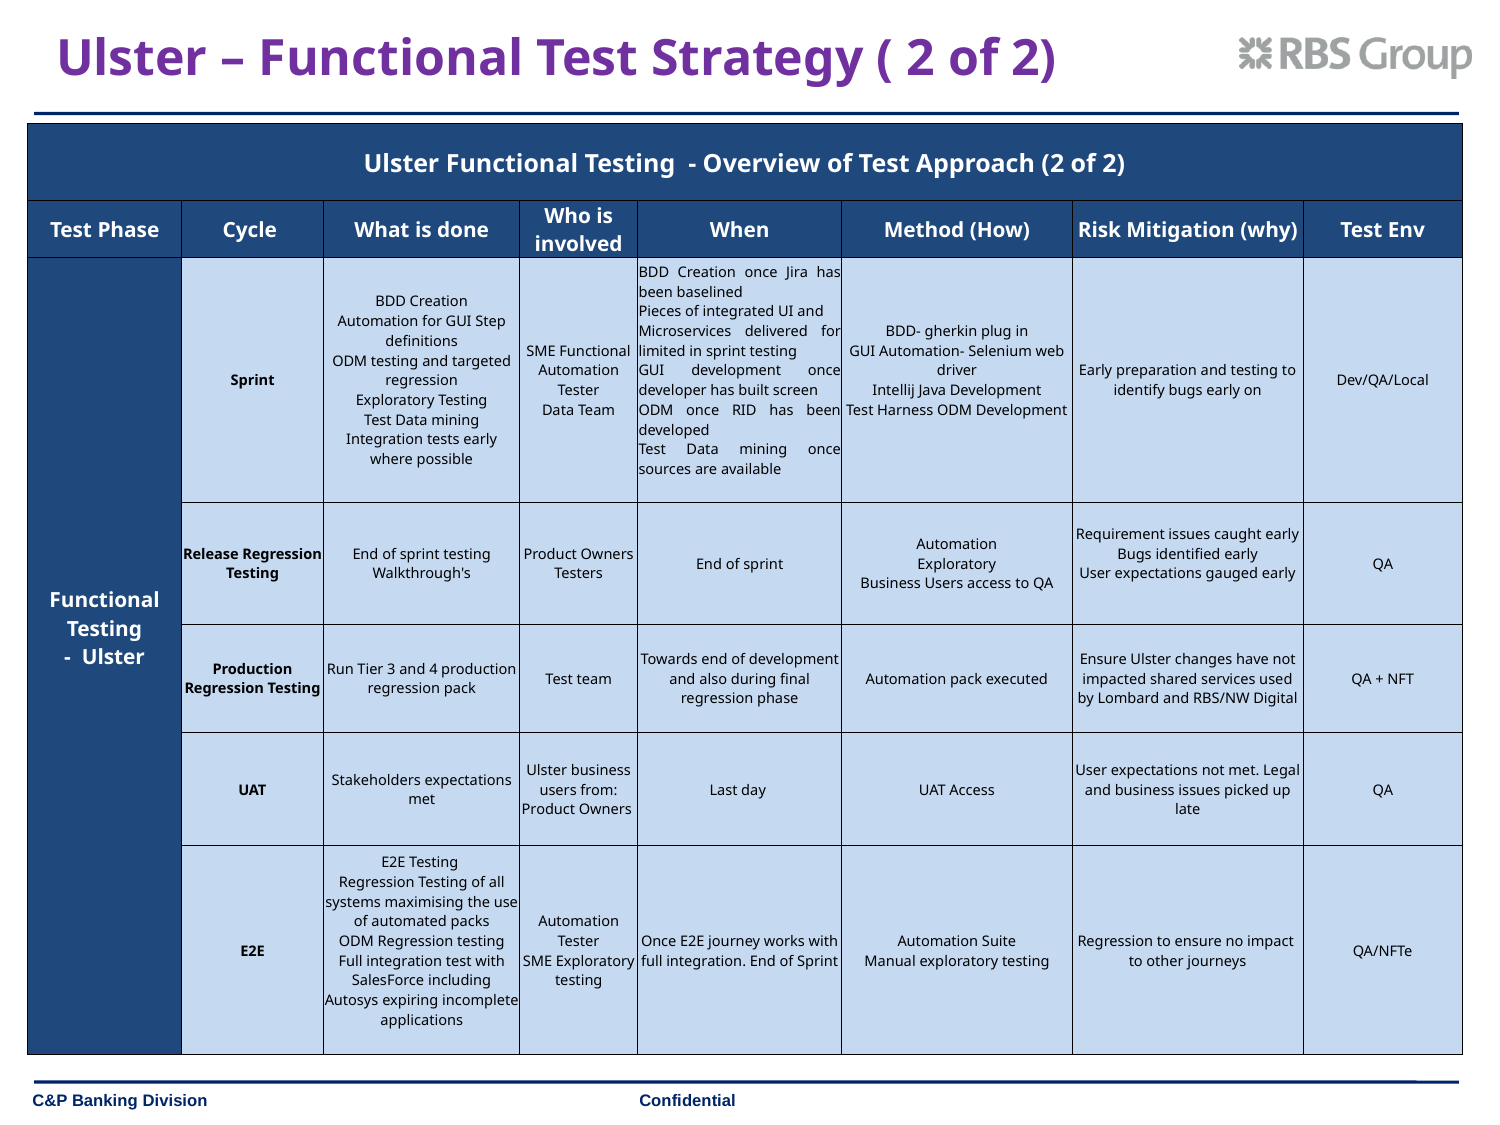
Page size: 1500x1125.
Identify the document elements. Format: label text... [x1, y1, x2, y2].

table_cell Ensure Ulster changes have not impacted shared services used by Lombard and RBS/NW Digital [1073, 625, 1303, 732]
table_cell QA + NFT [1304, 625, 1462, 732]
table_cell Automation Suite Manual exploratory testing [842, 846, 1072, 1054]
table_cell Early preparation and testing to identify bugs early on [1073, 258, 1303, 502]
table_cell Cycle [182, 201, 323, 257]
table_cell Functional Testing - Ulster [28, 258, 181, 1054]
table_cell Automation Tester SME Exploratory testing [520, 846, 637, 1054]
table_cell SME Functional Automation Tester Data Team [520, 258, 637, 502]
table_cell Automation Exploratory Business Users access to QA [842, 503, 1072, 624]
table_cell Last day [638, 733, 841, 845]
table_cell What is done [324, 201, 519, 257]
table_cell QA/NFTe [1304, 846, 1462, 1054]
text_box Ulster – Functional Test Strategy ( 2 of 2) [41, 21, 1164, 91]
table_cell Product Owners Testers [520, 503, 637, 624]
table_cell BDD Creation Automation for GUI Step definitions ODM testing and targeted regression Exploratory Testing Test Data mining Integration tests early where possible [324, 258, 519, 502]
table_cell End of sprint [638, 503, 841, 624]
table_cell E2E [182, 846, 323, 1054]
table_cell UAT [182, 733, 323, 845]
table_cell Risk Mitigation (why) [1073, 201, 1303, 257]
table_cell Test Phase [28, 201, 181, 257]
table_cell Automation pack executed [842, 625, 1072, 732]
table_cell When [638, 201, 841, 257]
table_cell Towards end of development and also during final regression phase [638, 625, 841, 732]
table_cell Stakeholders expectations met [324, 733, 519, 845]
table_cell Dev/QA/Local [1304, 258, 1462, 502]
table_cell Sprint [182, 258, 323, 502]
table_cell Production Regression Testing [182, 625, 323, 732]
table_cell E2E Testing Regression Testing of all systems maximising the use of automated packs ODM Regression testing Full integration test with SalesForce including Autosys expiring incomplete applications [324, 846, 519, 1054]
table_cell UAT Access [842, 733, 1072, 845]
table_cell QA [1304, 503, 1462, 624]
table_cell QA [1304, 733, 1462, 845]
table_cell BDD Creation once Jira has been baselined Pieces of integrated UI and Microservices delivered for limited in sprint testing GUI development once developer has built screen ODM once RID has been developed Test Data mining once sources are available [638, 258, 841, 502]
table_cell Ulster business users from: Product Owners [520, 733, 637, 845]
table_cell Once E2E journey works with full integration. End of Sprint [638, 846, 841, 1054]
table_header Ulster Functional Testing - Overview of Test Approach (2 of 2) [28, 124, 1462, 200]
table_cell Test team [520, 625, 637, 732]
picture [1239, 37, 1472, 79]
table_cell User expectations not met. Legal and business issues picked up late [1073, 733, 1303, 845]
table_cell Who is involved [520, 201, 637, 257]
table_cell Test Env [1304, 201, 1462, 257]
table_cell Regression to ensure no impact to other journeys [1073, 846, 1303, 1054]
table_cell Method (How) [842, 201, 1072, 257]
table_cell End of sprint testing Walkthrough's [324, 503, 519, 624]
table_cell BDD- gherkin plug in GUI Automation- Selenium web driver Intellij Java Development Test Harness ODM Development [842, 258, 1072, 502]
table_cell Requirement issues caught early Bugs identified early User expectations gauged early [1073, 503, 1303, 624]
table_cell Release Regression Testing [182, 503, 323, 624]
table_cell Run Tier 3 and 4 production regression pack [324, 625, 519, 732]
